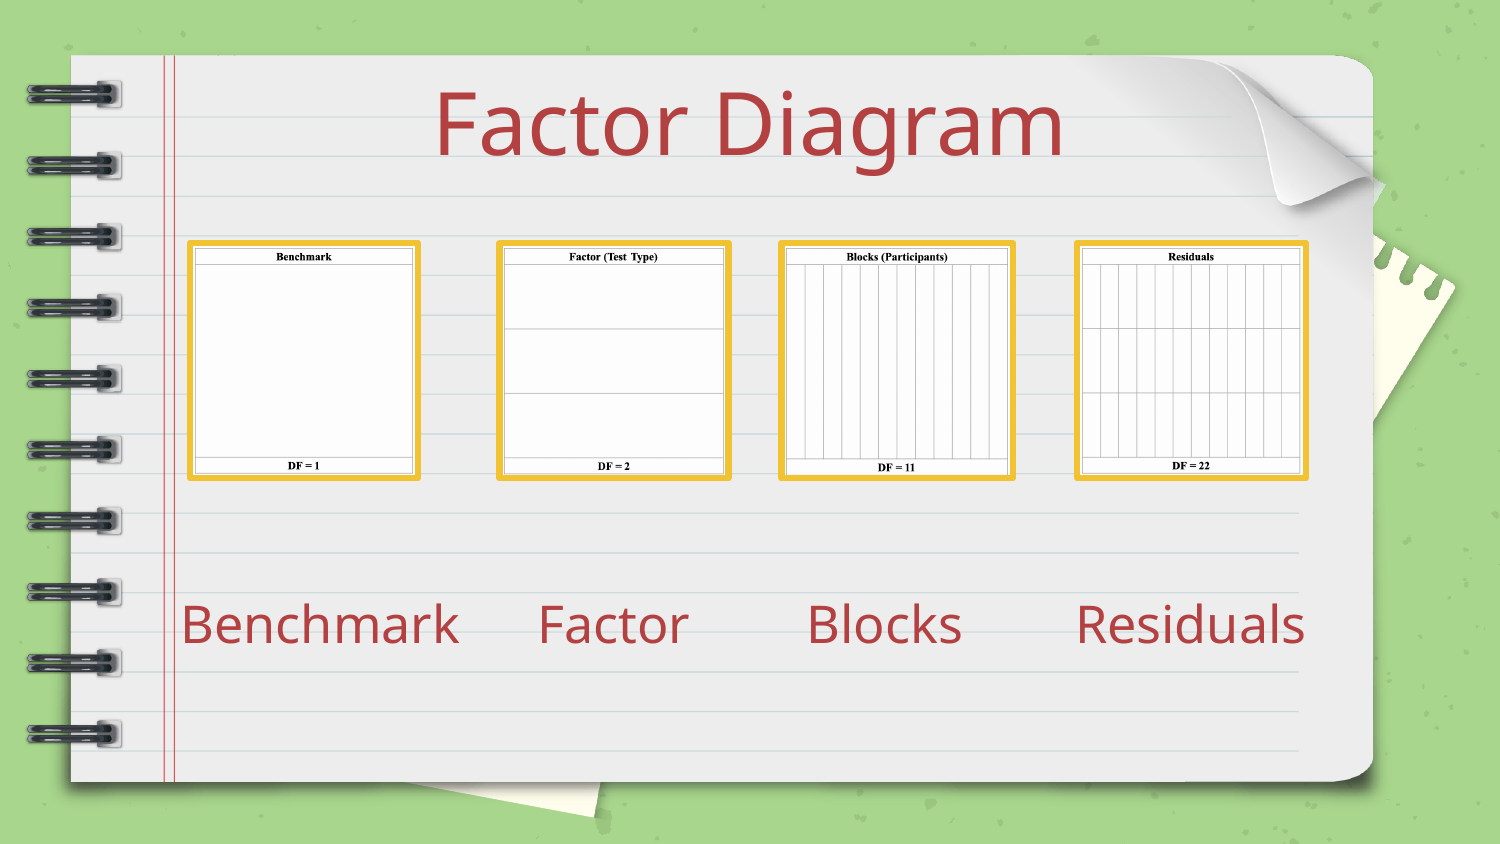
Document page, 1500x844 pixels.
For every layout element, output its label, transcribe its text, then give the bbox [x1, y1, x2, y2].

title Benchmark [147, 567, 493, 677]
title Factor Diagram [51, 72, 1449, 167]
title Factor [493, 567, 712, 677]
title Residuals [1058, 567, 1364, 677]
picture [21, 22, 1500, 822]
title Blocks [712, 567, 1058, 677]
